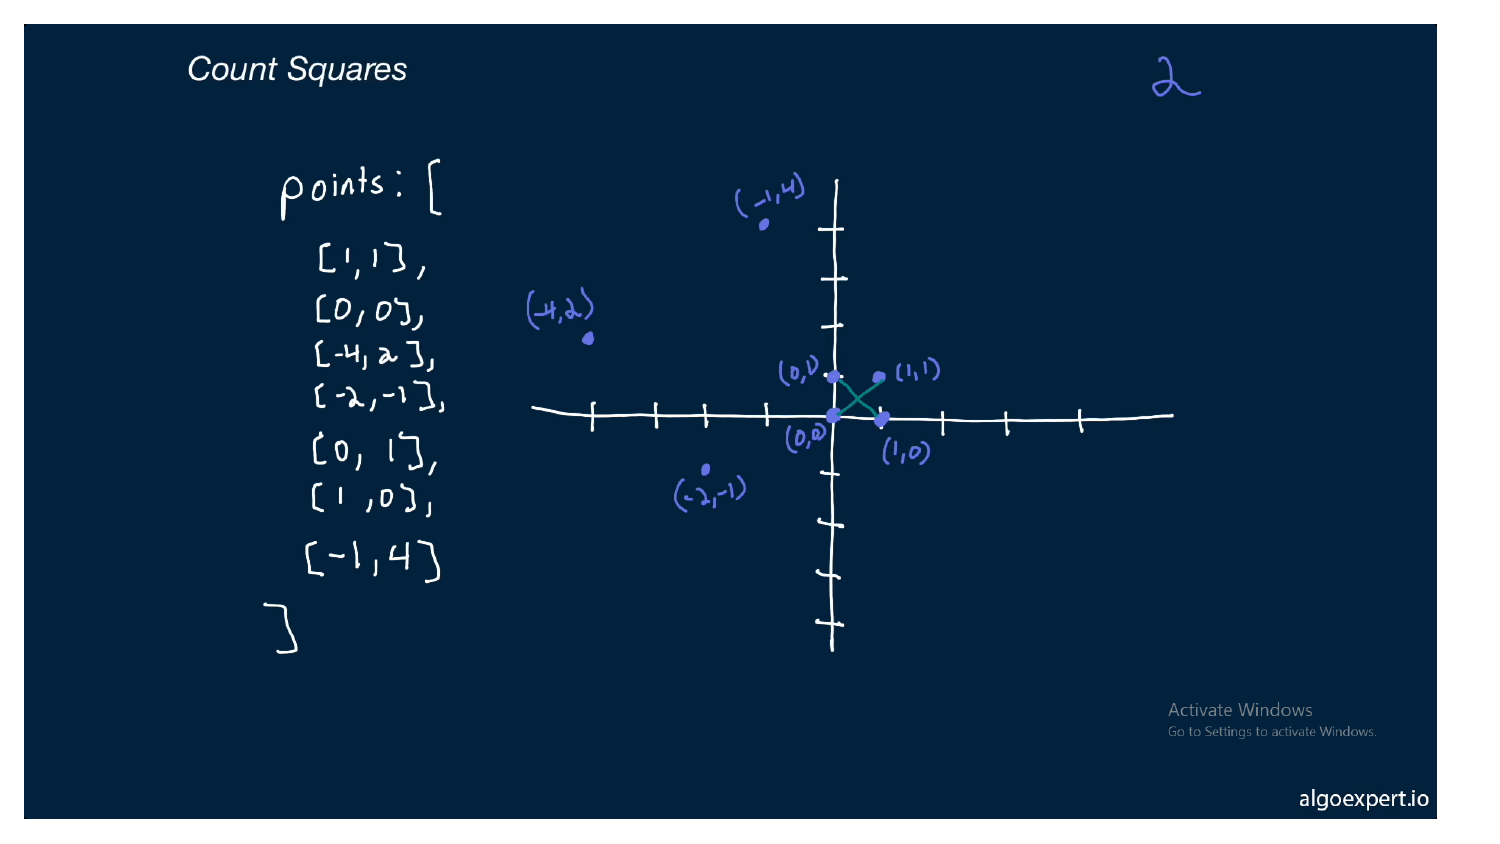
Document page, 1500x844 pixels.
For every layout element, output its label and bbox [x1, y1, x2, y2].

picture [24, 24, 1437, 819]
